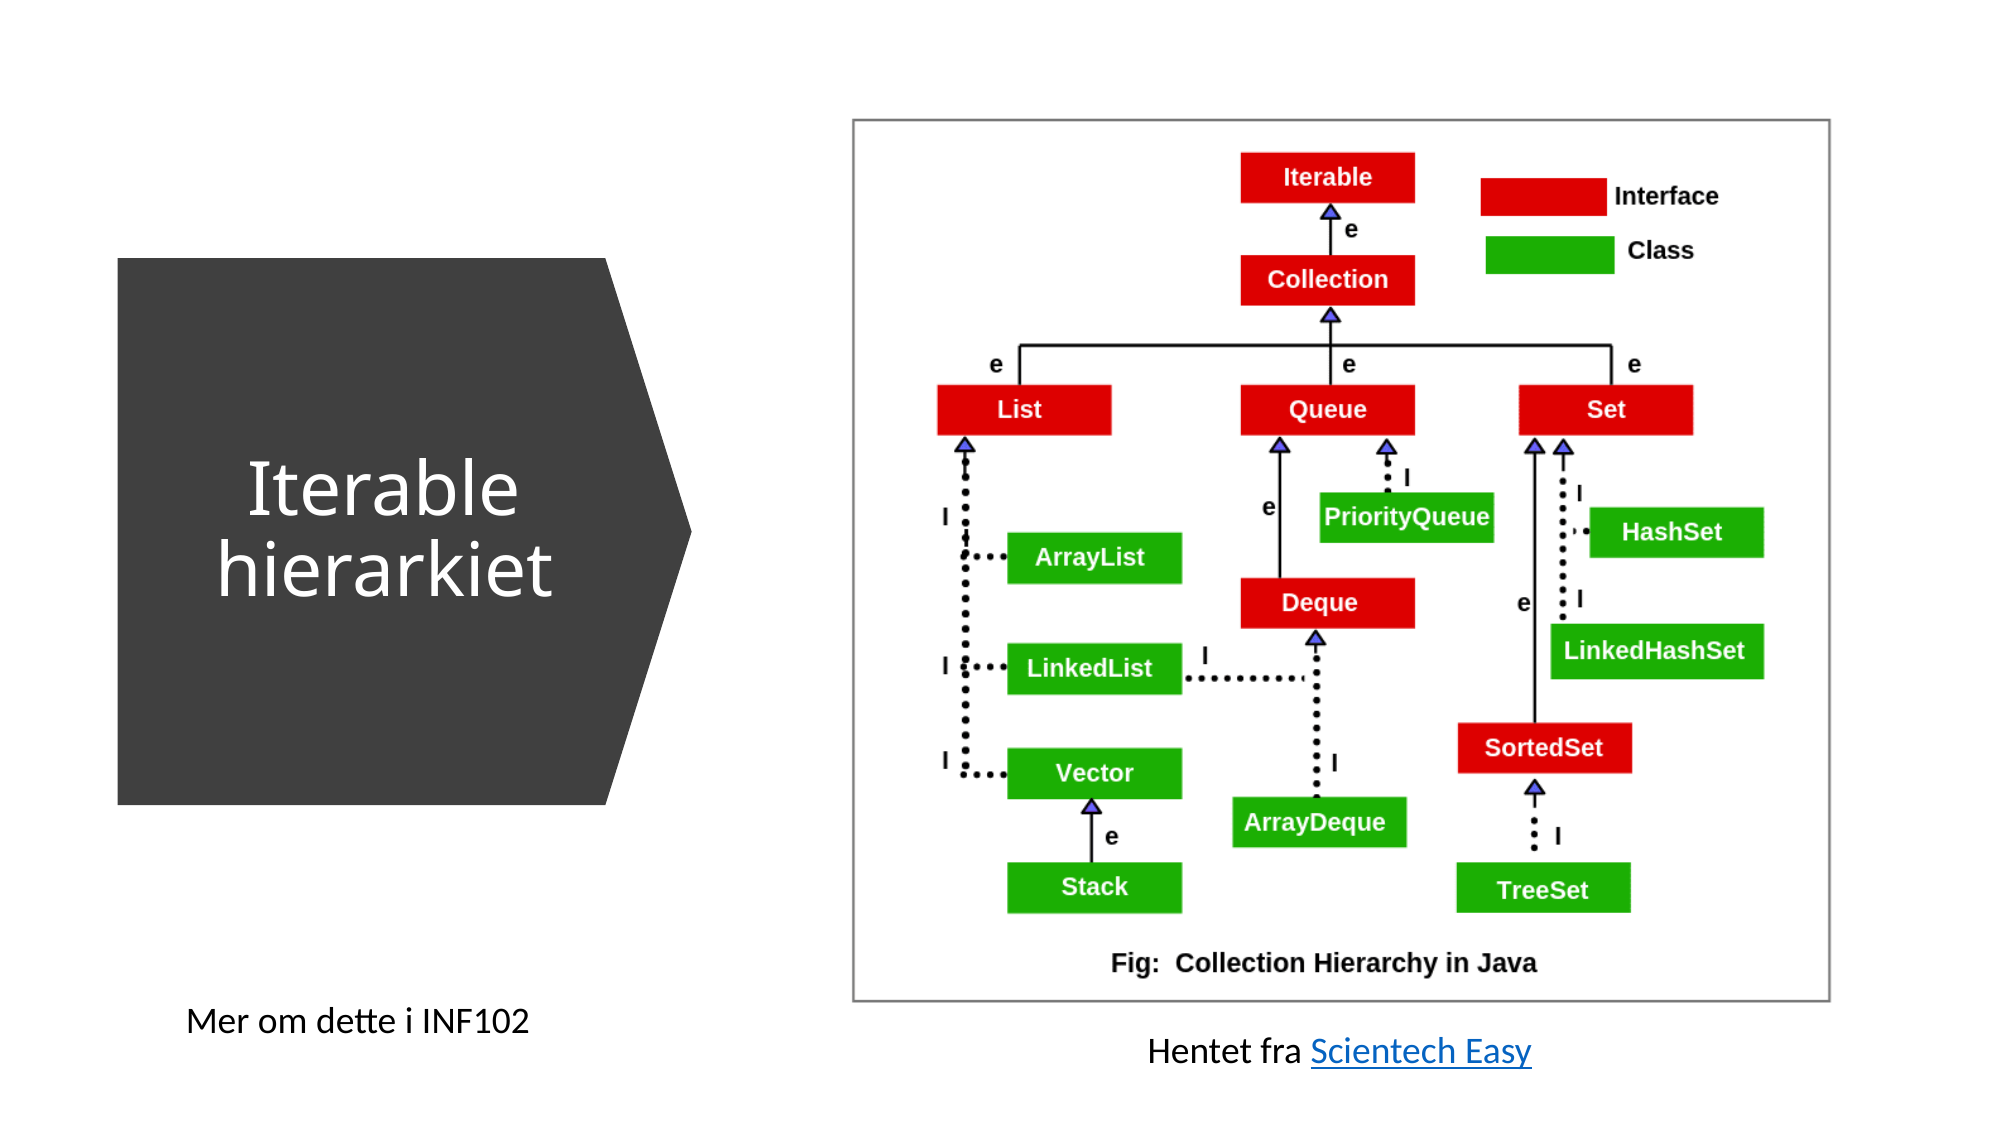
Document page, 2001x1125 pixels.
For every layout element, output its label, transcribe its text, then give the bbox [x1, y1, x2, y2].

text_box Mer om dette i INF102 [171, 988, 546, 1049]
title Iterable hierarkiet [168, 322, 601, 741]
text_box [116, 257, 693, 807]
text_box Hentet fra Scientech Easy [1132, 1020, 1547, 1079]
picture [837, 105, 1842, 1020]
